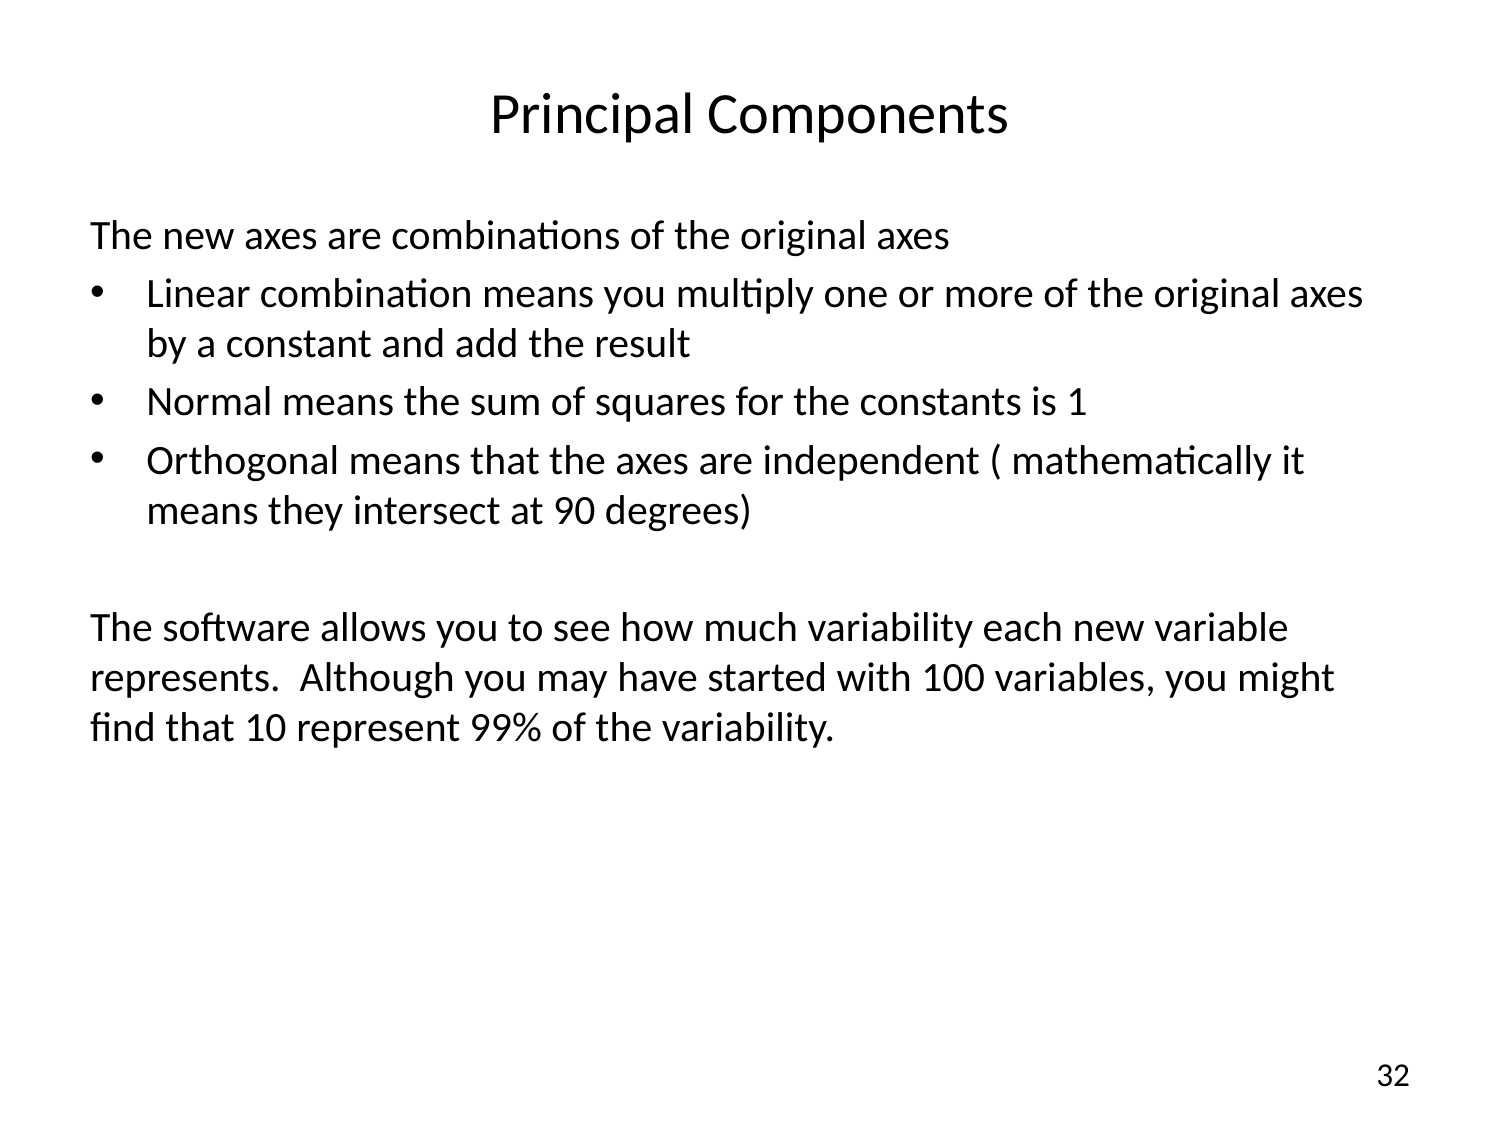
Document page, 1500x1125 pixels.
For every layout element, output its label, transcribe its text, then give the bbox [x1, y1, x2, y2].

slide_number 32 [1074, 1042, 1425, 1103]
list The new axes are combinations of the original axes Linear combination means you multiply one or more of the original axes by a constant and add the result Normal means the sum of squares for the constants is 1 Orthogonal means that the axes are independent ( mathematically it means they intersect at 90 degrees) The software allows you to see how much variability each new variable represents. Although you may have started with 100 variables, you might find that 10 represent 99% of the variability. [75, 200, 1425, 1005]
title Principal Components [75, 45, 1425, 175]
